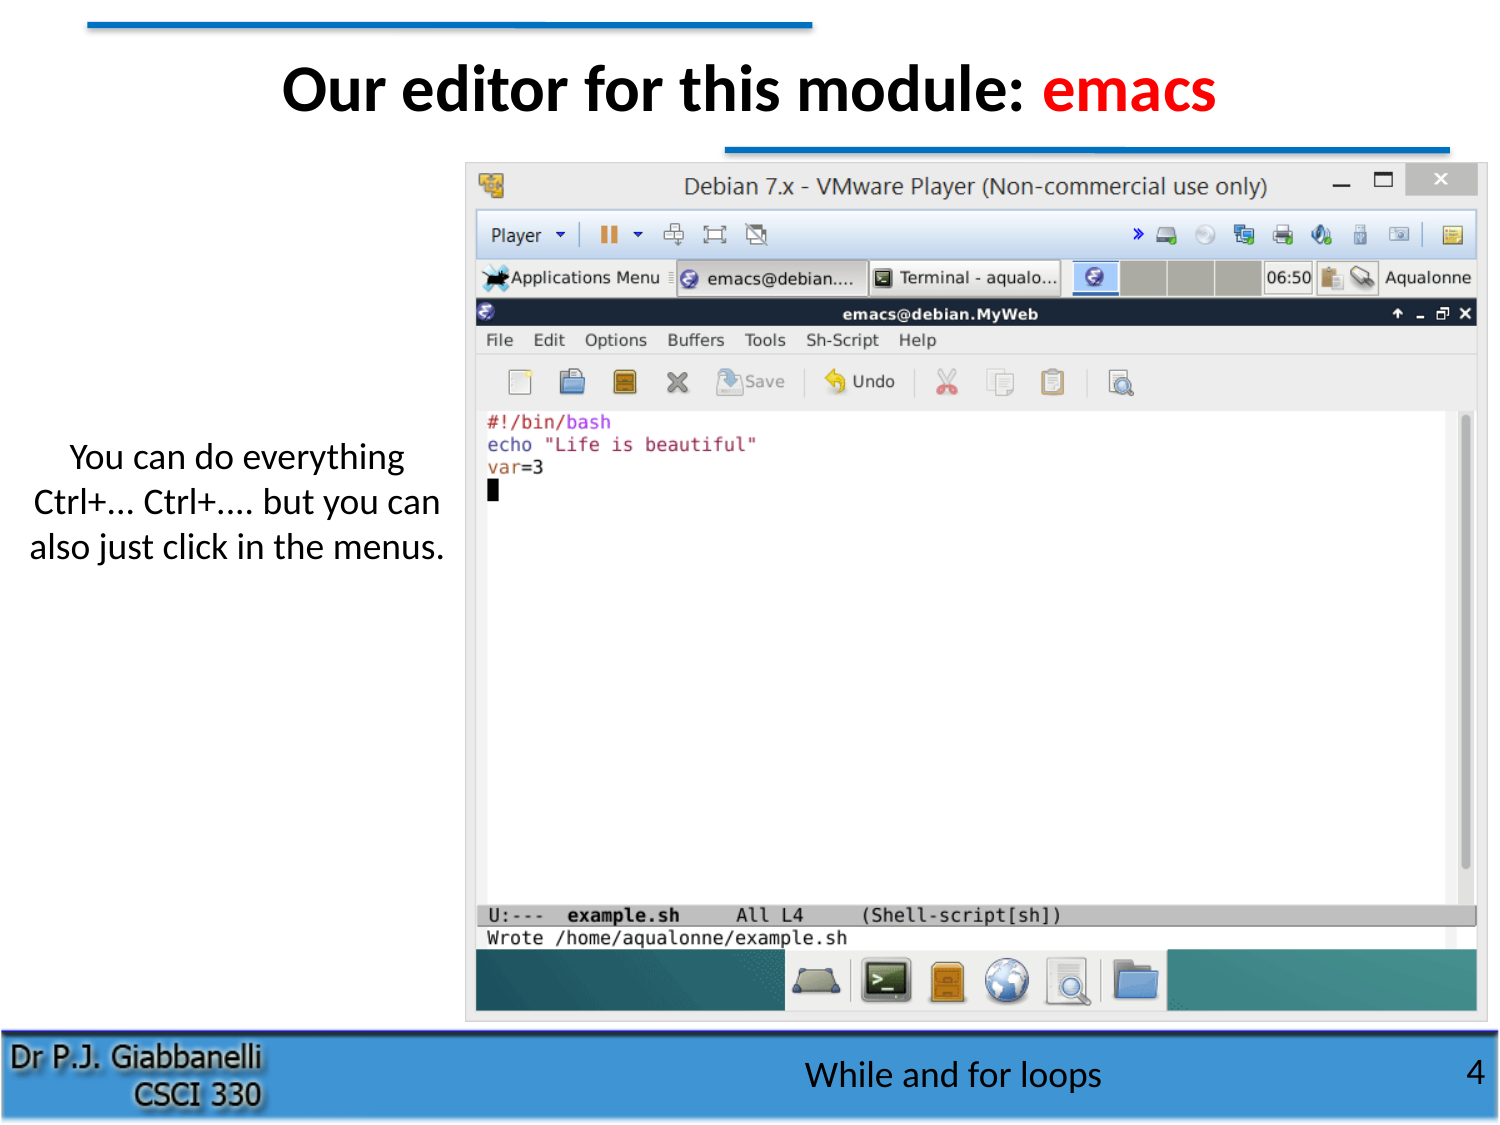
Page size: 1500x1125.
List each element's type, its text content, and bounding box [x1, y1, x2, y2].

picture [0, 1026, 1500, 1125]
text_box You can do everything Ctrl+... Ctrl+.... but you can also just click in the menus. [0, 424, 457, 575]
picture [464, 162, 1488, 1022]
text_box Our editor for this module: emacs [0, 37, 1500, 133]
